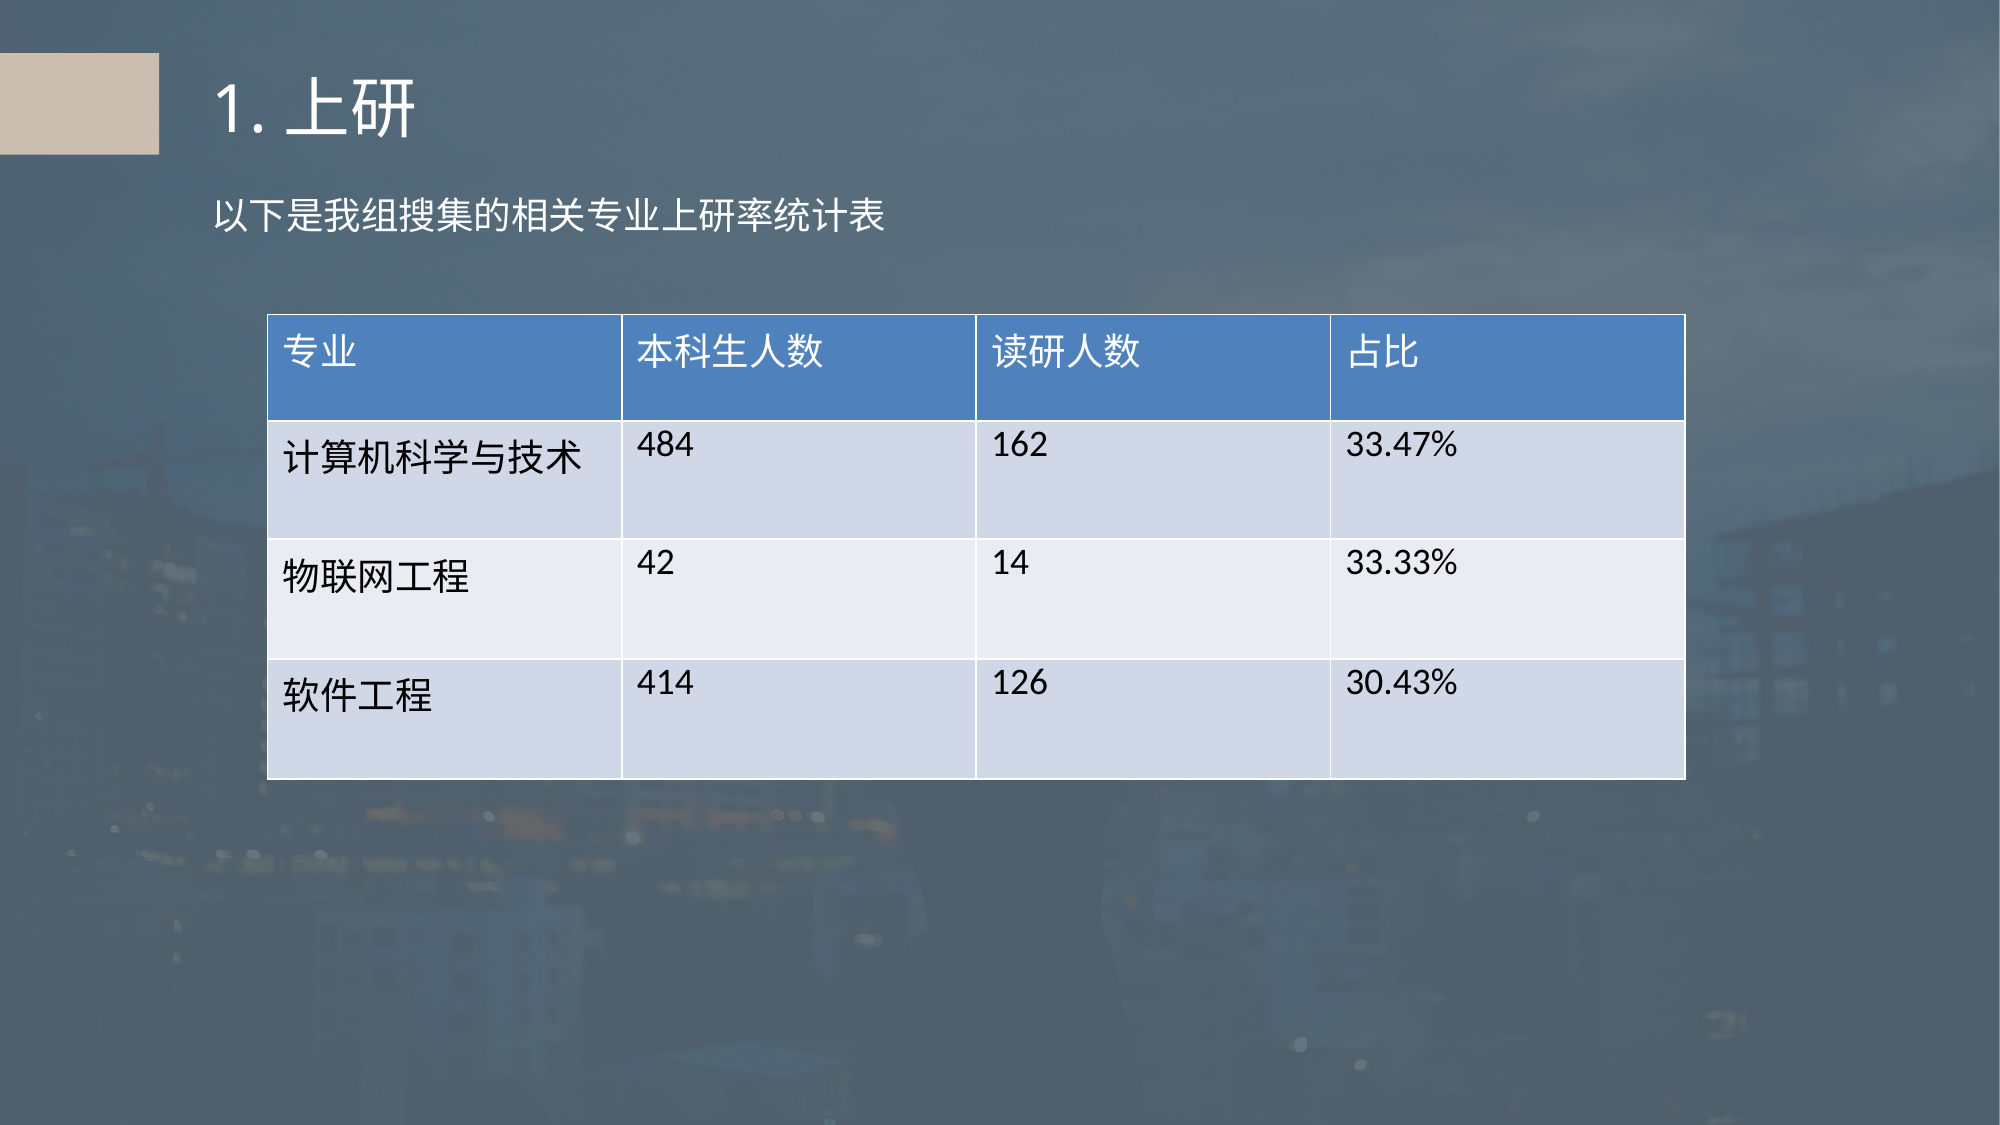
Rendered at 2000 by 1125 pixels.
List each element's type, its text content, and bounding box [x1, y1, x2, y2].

table_cell 14 [977, 540, 1330, 658]
text_box 以下是我组搜集的相关专业上研率统计表 [196, 184, 1853, 245]
table_header 读研人数 [977, 315, 1330, 420]
table_cell 42 [623, 540, 975, 658]
table_cell 33.47% [1331, 422, 1684, 538]
table_cell 162 [977, 422, 1330, 538]
table_cell 484 [623, 422, 975, 538]
table_cell 414 [623, 660, 975, 778]
text_box 1.上研 [196, 58, 1780, 154]
table_cell 计算机科学与技术 [268, 422, 621, 538]
table_cell 33.33% [1331, 540, 1684, 658]
table_header 占比 [1331, 315, 1684, 420]
table_cell 30.43% [1331, 660, 1684, 778]
picture [0, 0, 2000, 1125]
table_cell 物联网工程 [268, 540, 621, 658]
table_header 本科生人数 [623, 315, 975, 420]
table_cell 126 [977, 660, 1330, 778]
text_box [0, 51, 161, 157]
table_cell 软件工程 [268, 660, 621, 778]
table_header 专业 [268, 315, 621, 420]
